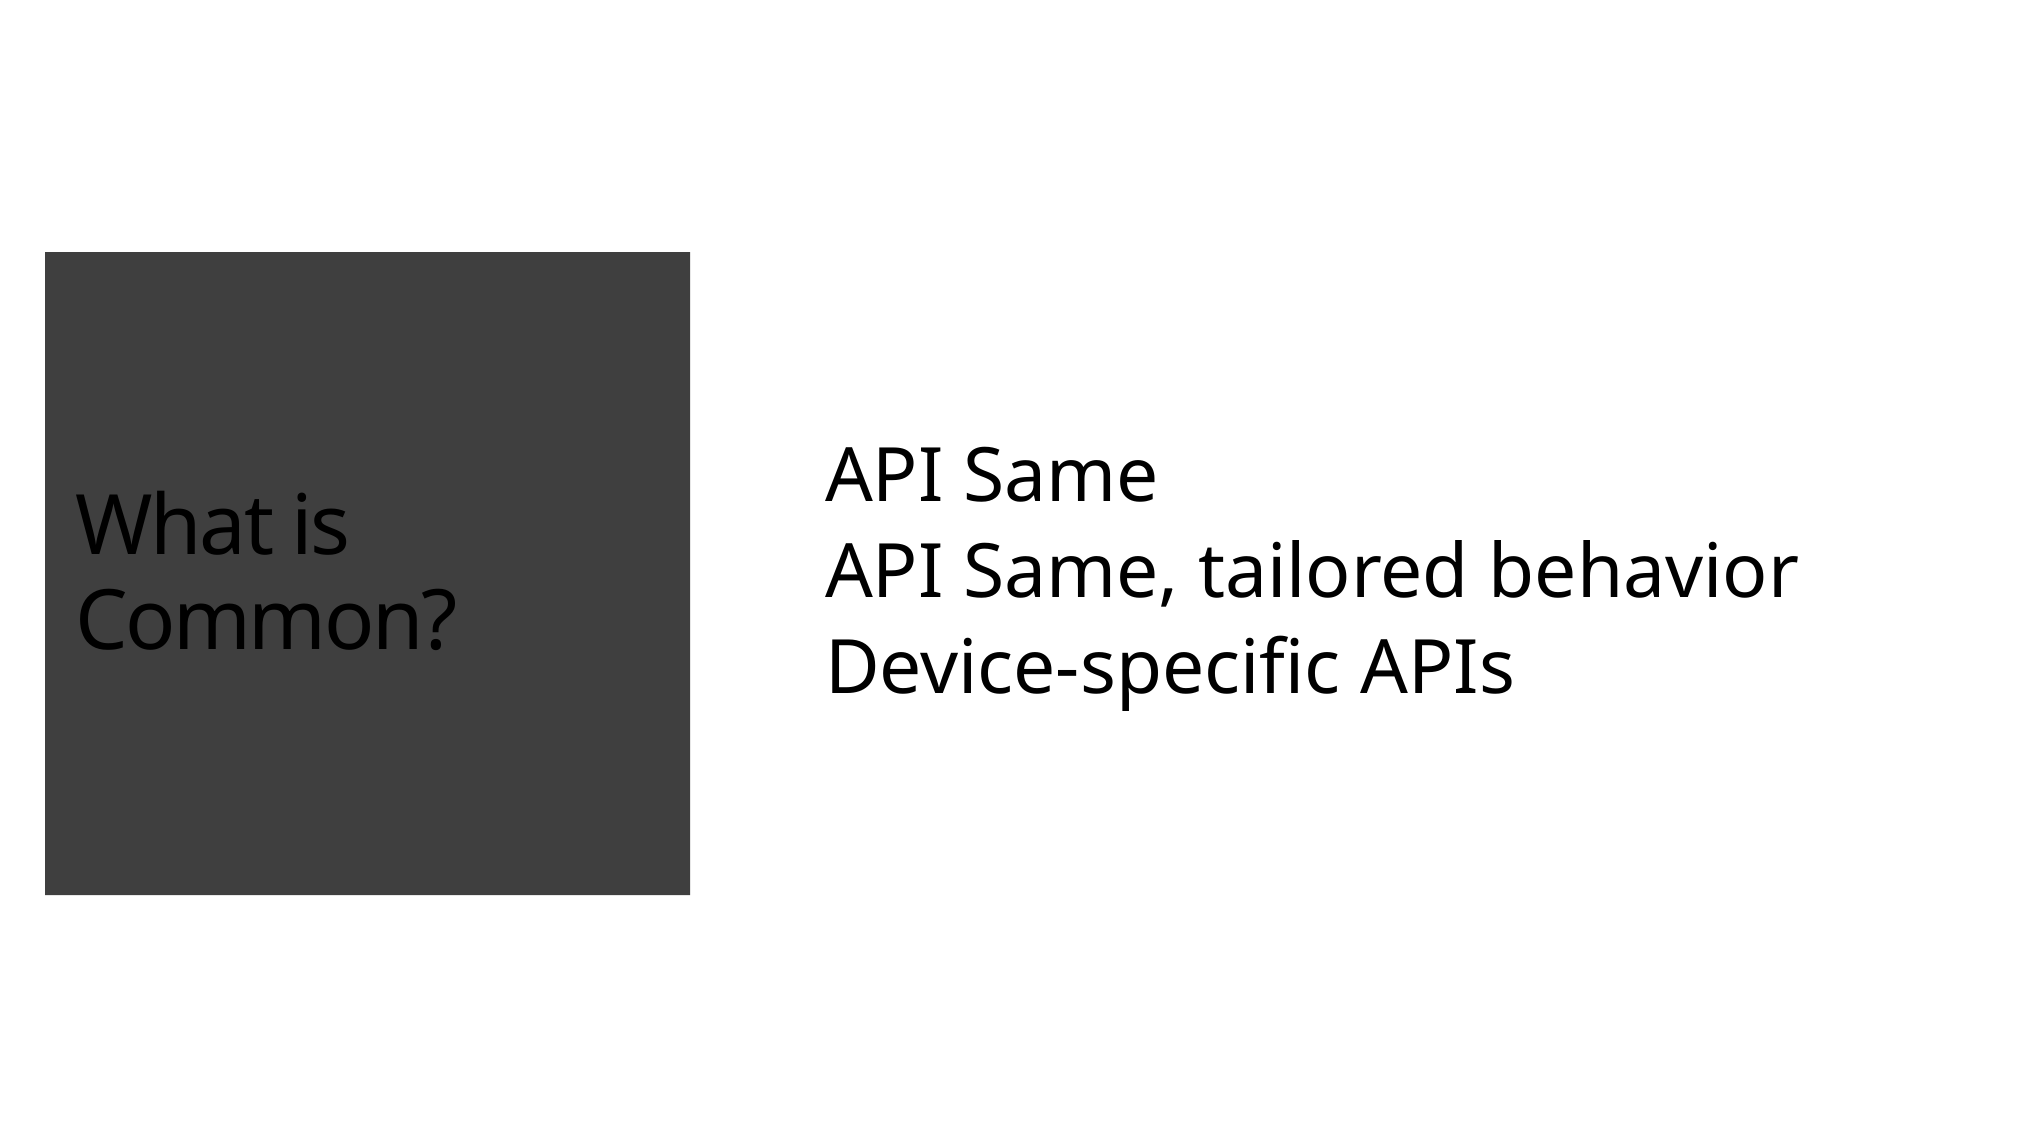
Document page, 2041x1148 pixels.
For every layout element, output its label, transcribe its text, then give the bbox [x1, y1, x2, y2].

list API Same API Same, tailored behavior Device-specific APIs [795, 498, 1996, 649]
title What is Common? [45, 252, 691, 896]
